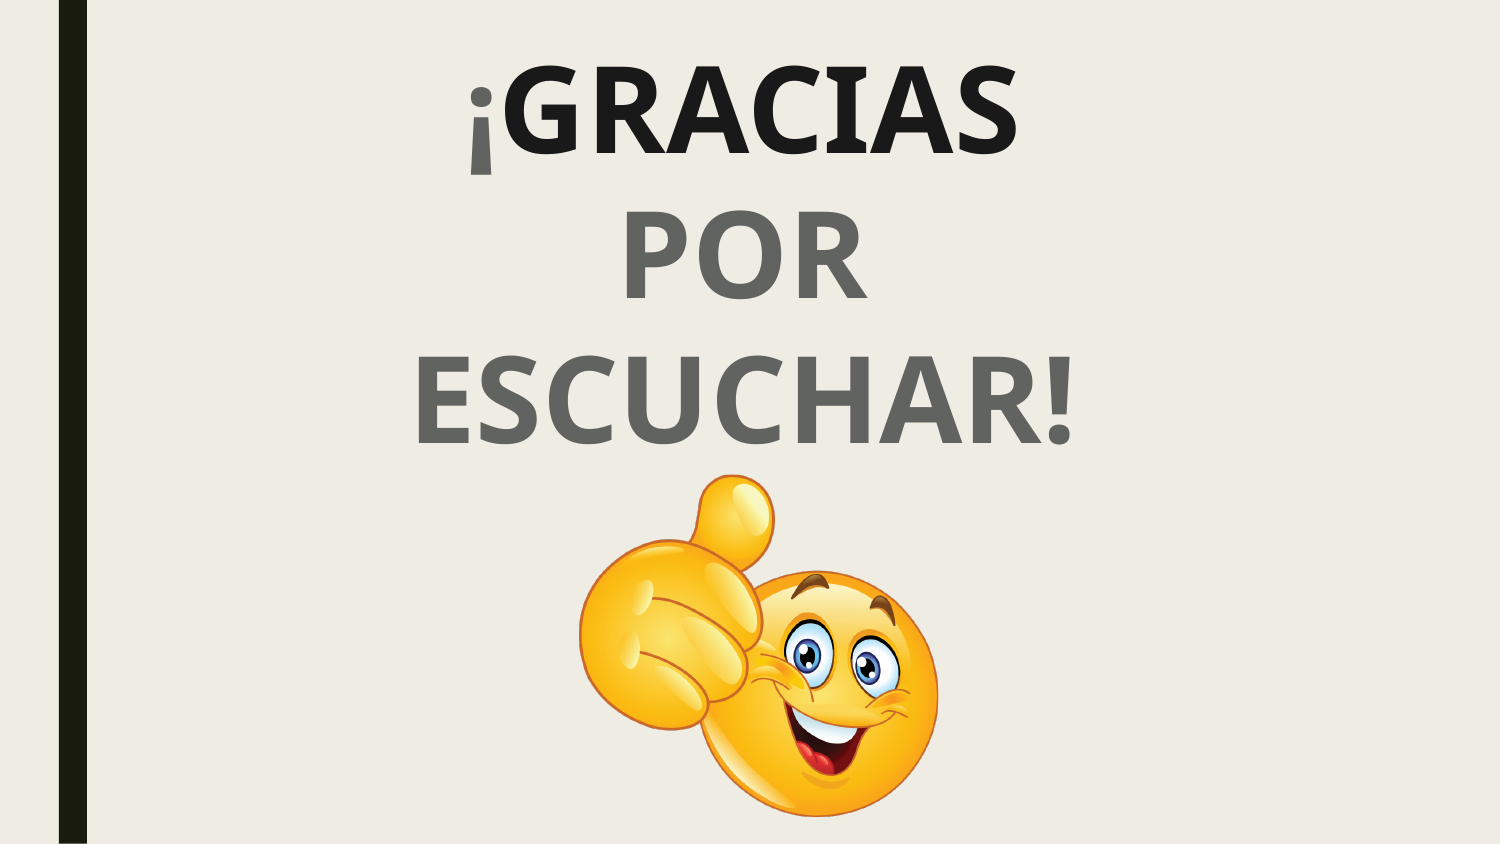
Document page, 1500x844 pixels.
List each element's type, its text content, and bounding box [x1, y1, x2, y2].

picture [572, 459, 945, 832]
text_box ¡GRACIAS POR ESCUCHAR! [293, 46, 1223, 454]
